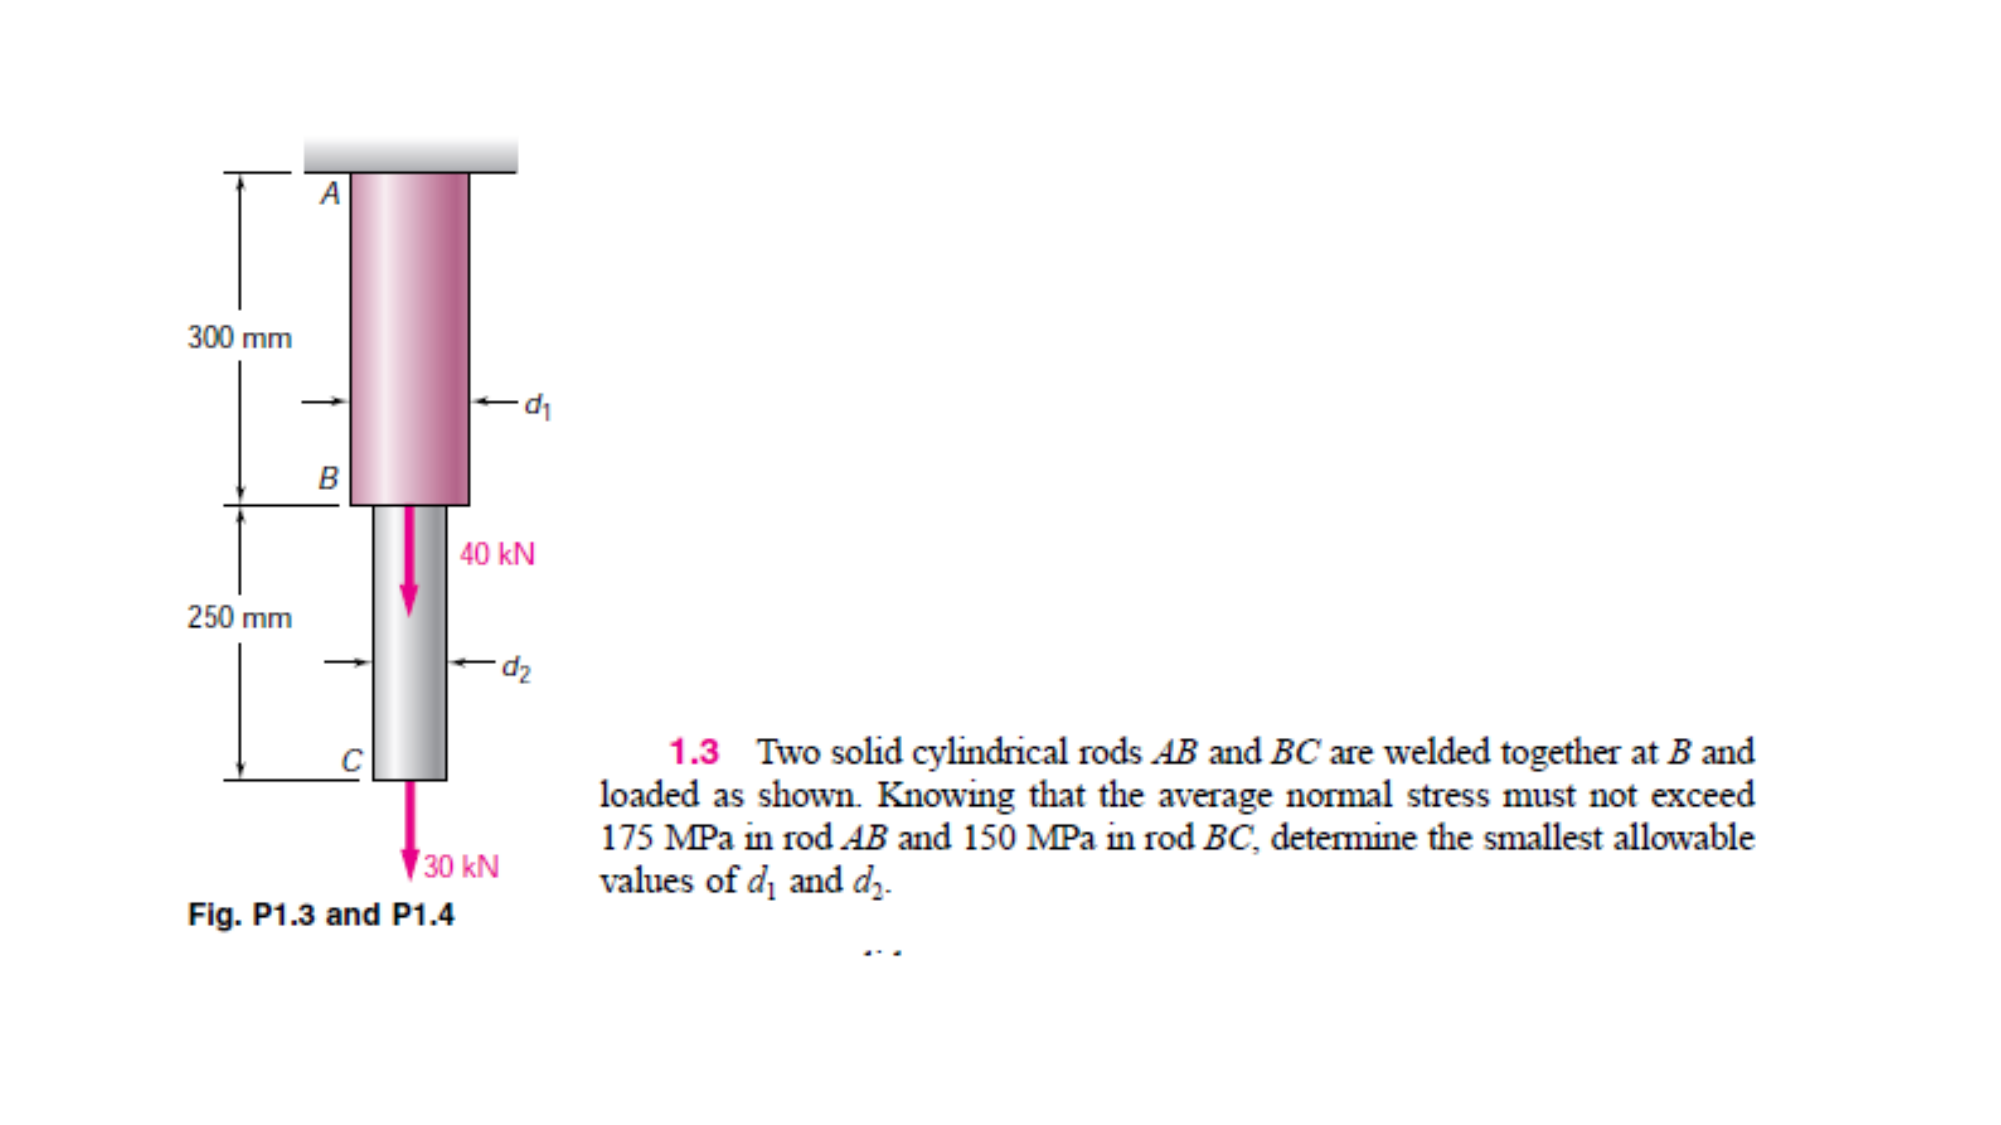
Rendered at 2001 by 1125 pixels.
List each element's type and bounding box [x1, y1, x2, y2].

picture [0, 31, 1892, 1037]
